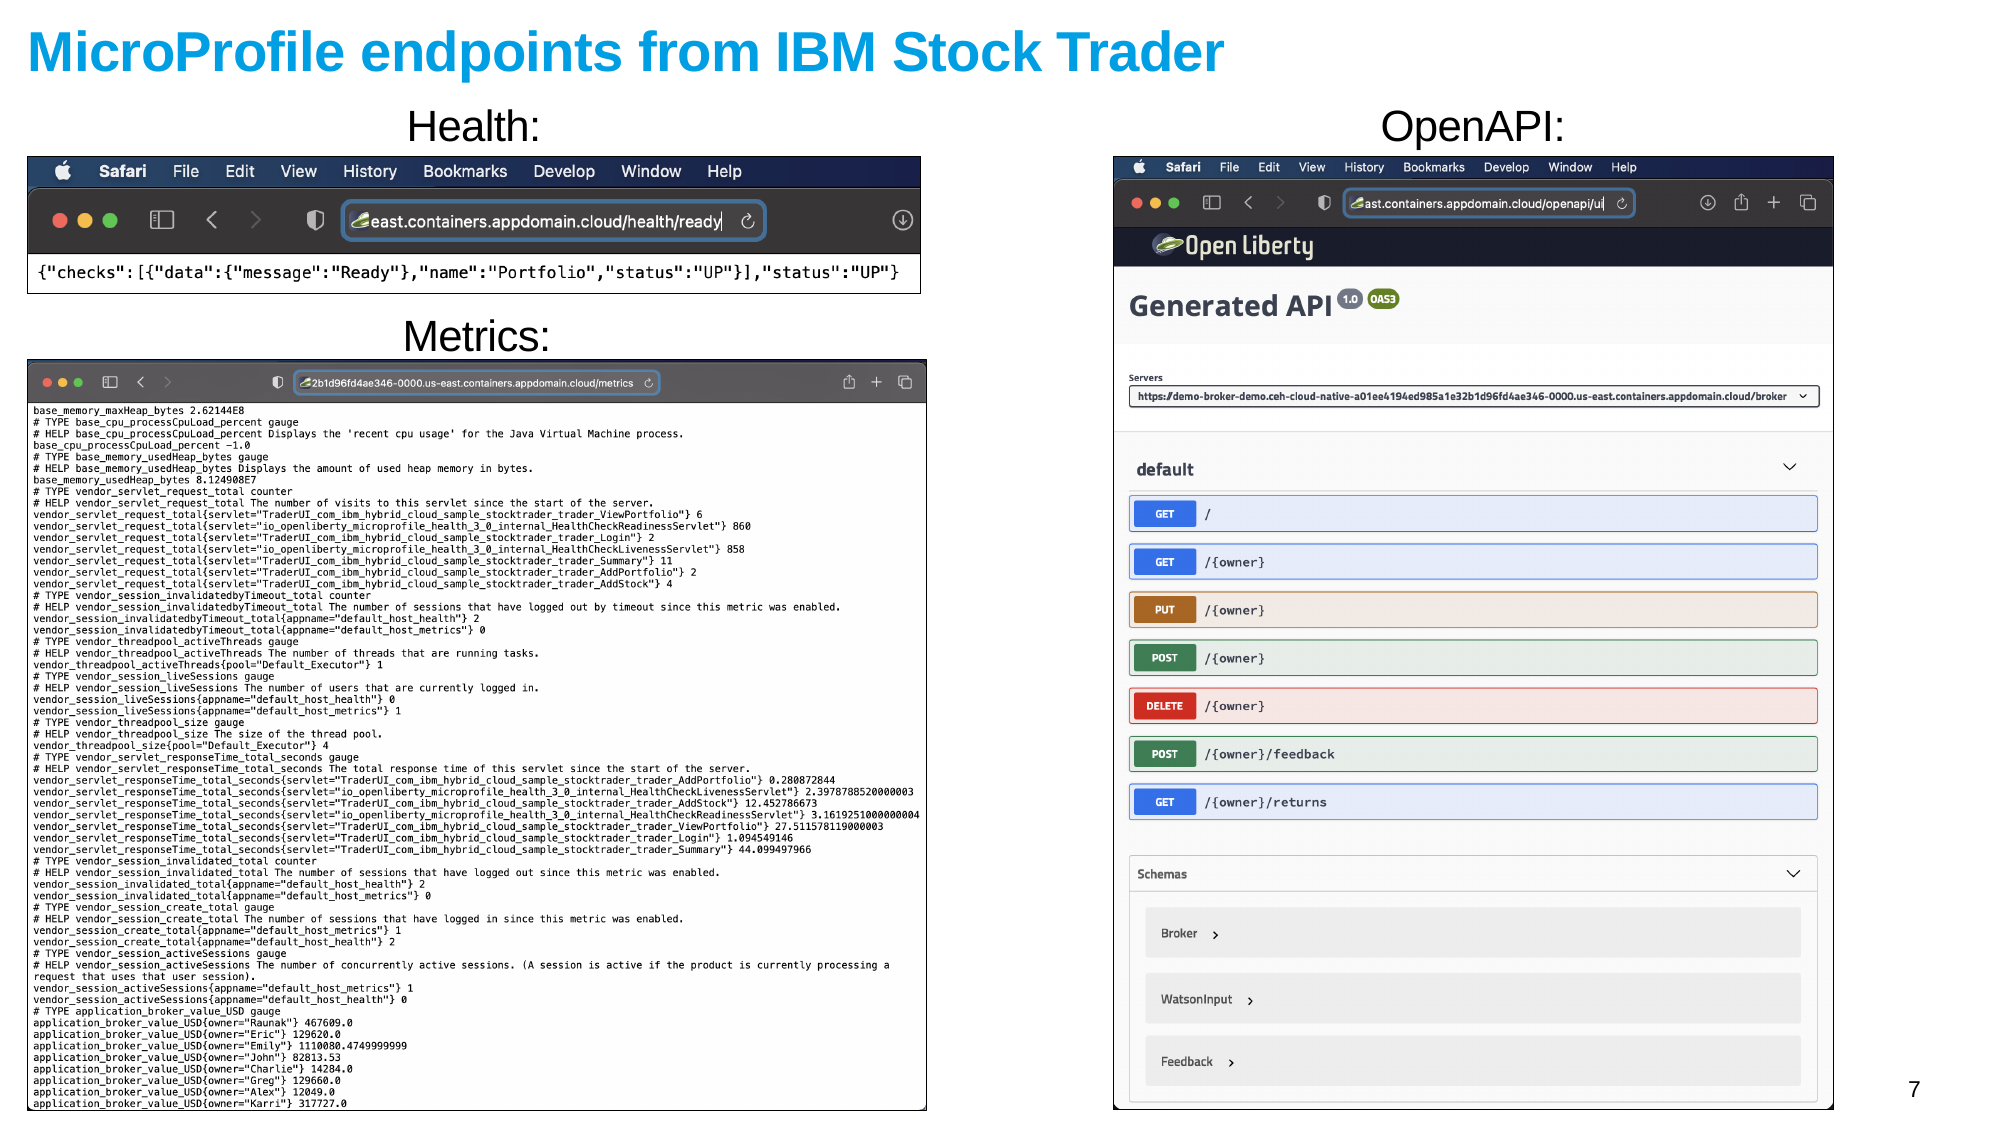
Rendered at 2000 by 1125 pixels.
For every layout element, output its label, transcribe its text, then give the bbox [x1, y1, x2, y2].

picture [1113, 156, 1834, 1110]
picture [27, 156, 921, 294]
text_box Metrics: [402, 307, 552, 358]
text_box OpenAPI: [1380, 98, 1566, 151]
title MicroProfile endpoints from IBM Stock Trader [27, 15, 1800, 84]
picture [27, 360, 927, 1110]
text_box Health: [406, 98, 542, 151]
